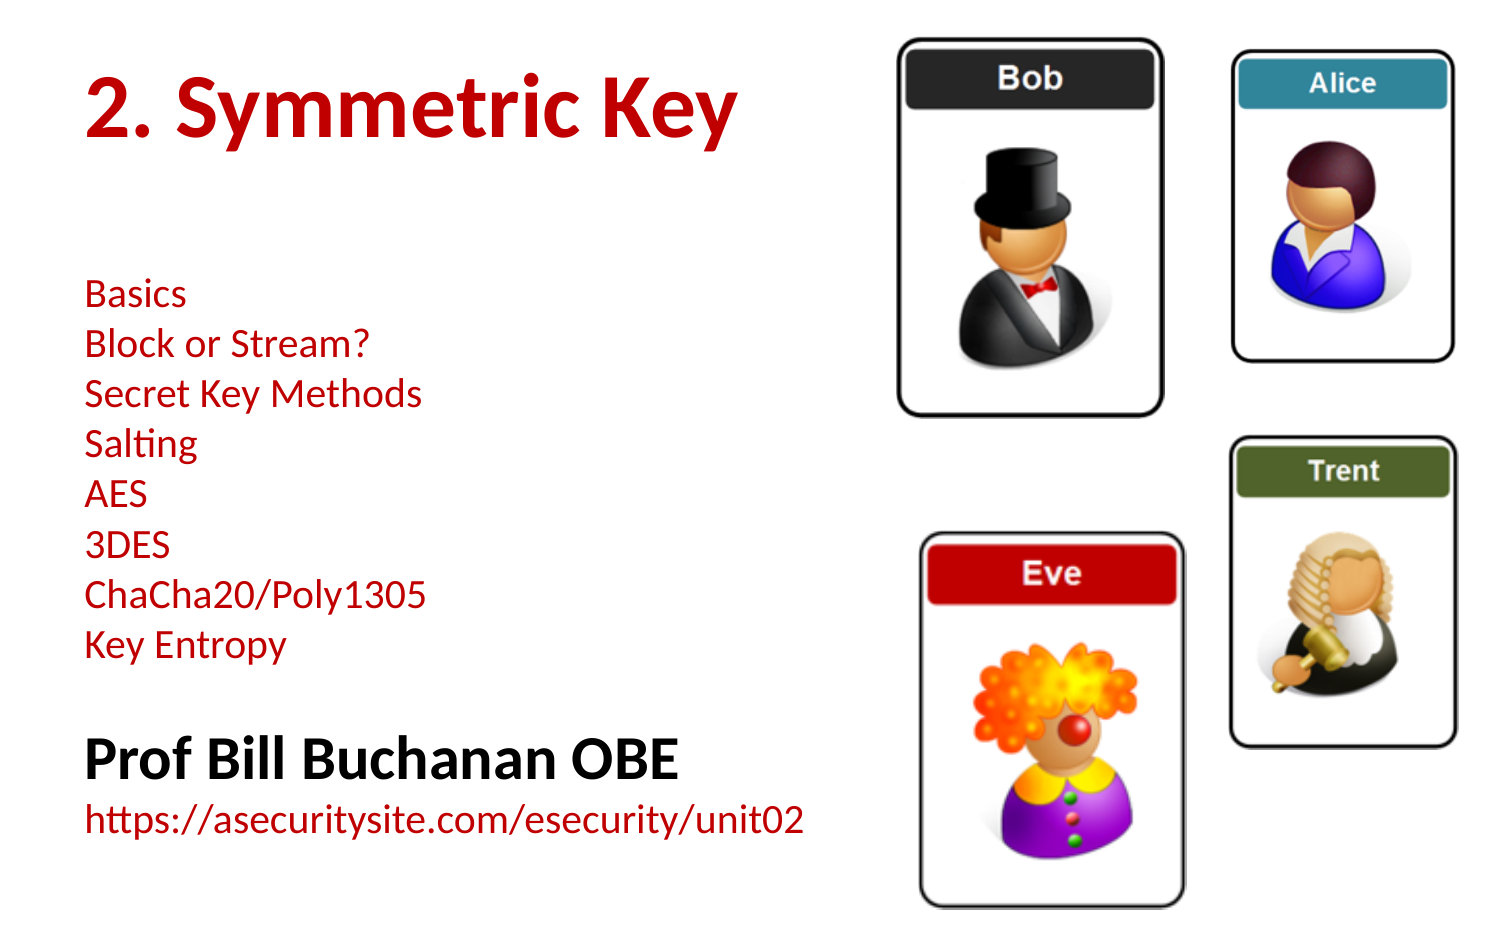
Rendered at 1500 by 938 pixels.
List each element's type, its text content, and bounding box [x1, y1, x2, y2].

picture [918, 530, 1187, 910]
picture [896, 36, 1165, 420]
picture [1228, 434, 1459, 751]
picture [1230, 48, 1456, 365]
title 2. Symmetric Key Basics Block or Stream? Secret Key Methods Salting AES 3DES ChaCha20/Poly1305 Key Entropy Prof Bill Buchanan OBE https://asecuritysite.com/esecurity/unit02 [76, 35, 952, 903]
